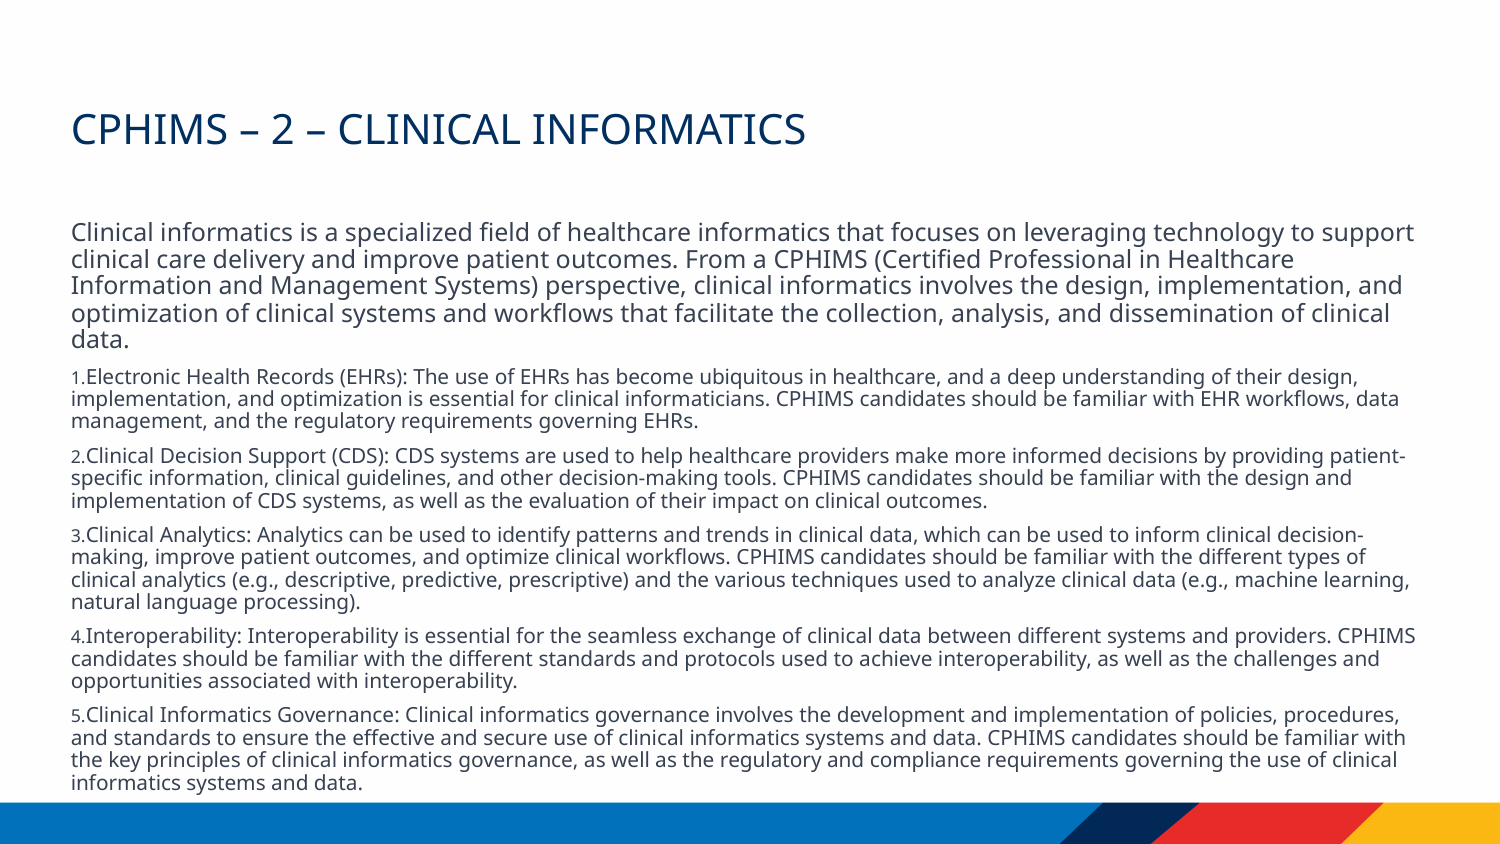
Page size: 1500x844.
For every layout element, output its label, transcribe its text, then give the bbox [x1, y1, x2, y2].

title CPHIMS – 2 – Clinical Informatics [70, 67, 1430, 152]
picture [0, 0, 1500, 844]
list Clinical informatics is a specialized field of healthcare informatics that focuses on leveraging technology to support clinical care delivery and improve patient outcomes. From a CPHIMS (Certified Professional in Healthcare Information and Management Systems) perspective, clinical informatics involves the design, implementation, and optimization of clinical systems and workflows that facilitate the collection, analysis, and dissemination of clinical data. Electronic Health Records (EHRs): The use of EHRs has become ubiquitous in healthcare, and a deep understanding of their design, implementation, and optimization is essential for clinical informaticians. CPHIMS candidates should be familiar with EHR workflows, data management, and the regulatory requirements governing EHRs. Clinical Decision Support (CDS): CDS systems are used to help healthcare providers make more informed decisions by providing patient-specific information, clinical guidelines, and other decision-making tools. CPHIMS candidates should be familiar with the design and implementation of CDS systems, as well as the evaluation of their impact on clinical outcomes. Clinical Analytics: Analytics can be used to identify patterns and trends in clinical data, which can be used to inform clinical decision-making, improve patient outcomes, and optimize clinical workflows. CPHIMS candidates should be familiar with the different types of clinical analytics (e.g., descriptive, predictive, prescriptive) and the various techniques used to analyze clinical data (e.g., machine learning, natural language processing). Interoperability: Interoperability is essential for the seamless exchange of clinical data between different systems and providers. CPHIMS candidates should be familiar with the different standards and protocols used to achieve interoperability, as well as the challenges and opportunities associated with interoperability. Clinical Informatics Governance: Clinical informatics governance involves the development and implementation of policies, procedures, and standards to ensure the effective and secure use of clinical informatics systems and data. CPHIMS candidates should be familiar with the key principles of clinical informatics governance, as well as the regulatory and compliance requirements governing the use of clinical informatics systems and data. [70, 219, 1430, 725]
